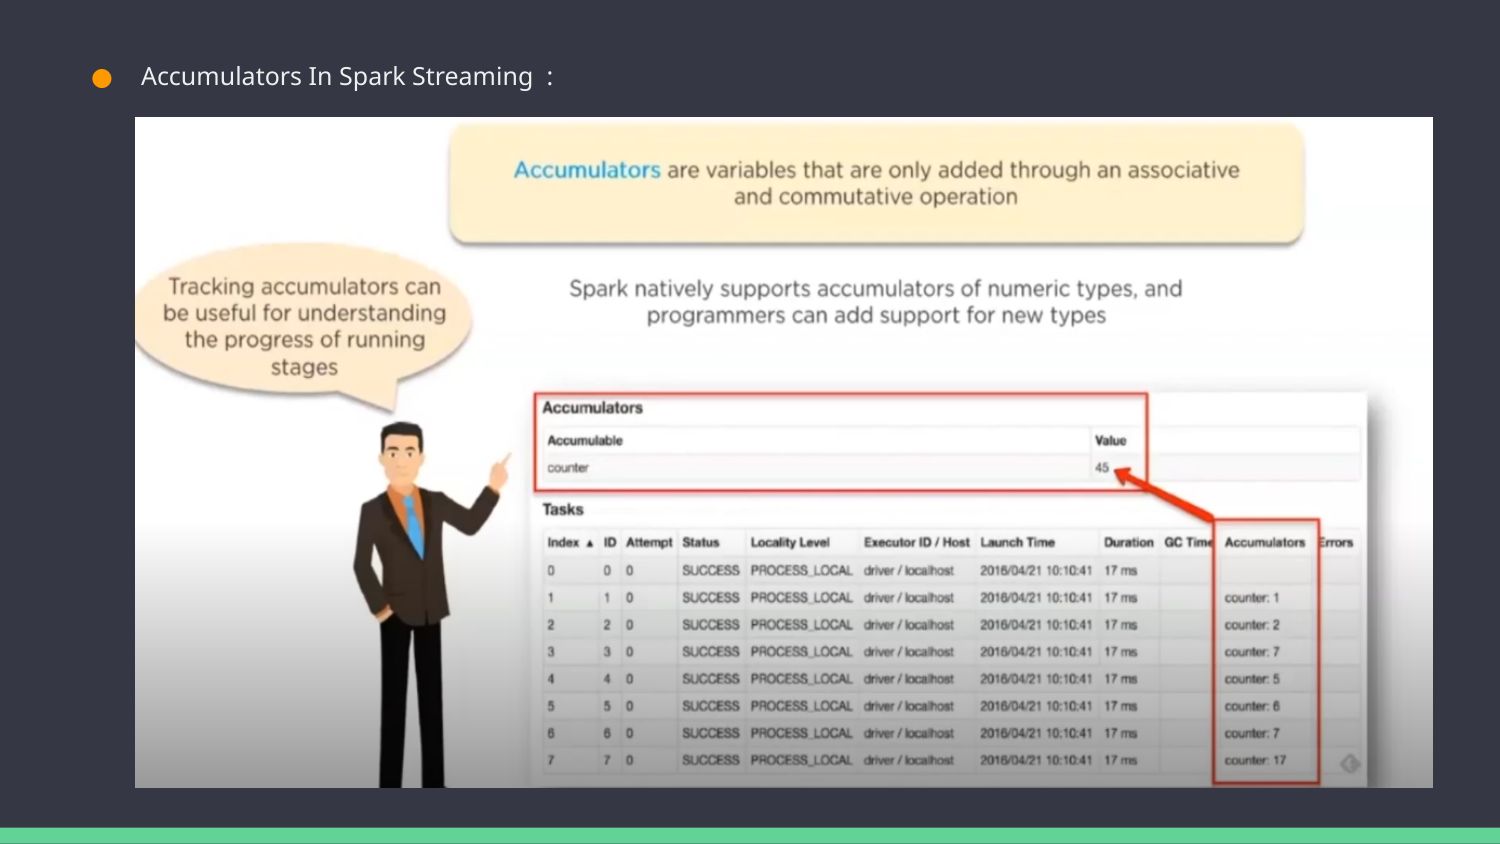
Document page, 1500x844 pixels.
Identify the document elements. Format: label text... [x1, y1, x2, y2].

list Accumulators In Spark Streaming : [51, 41, 1463, 808]
picture [134, 117, 1434, 789]
